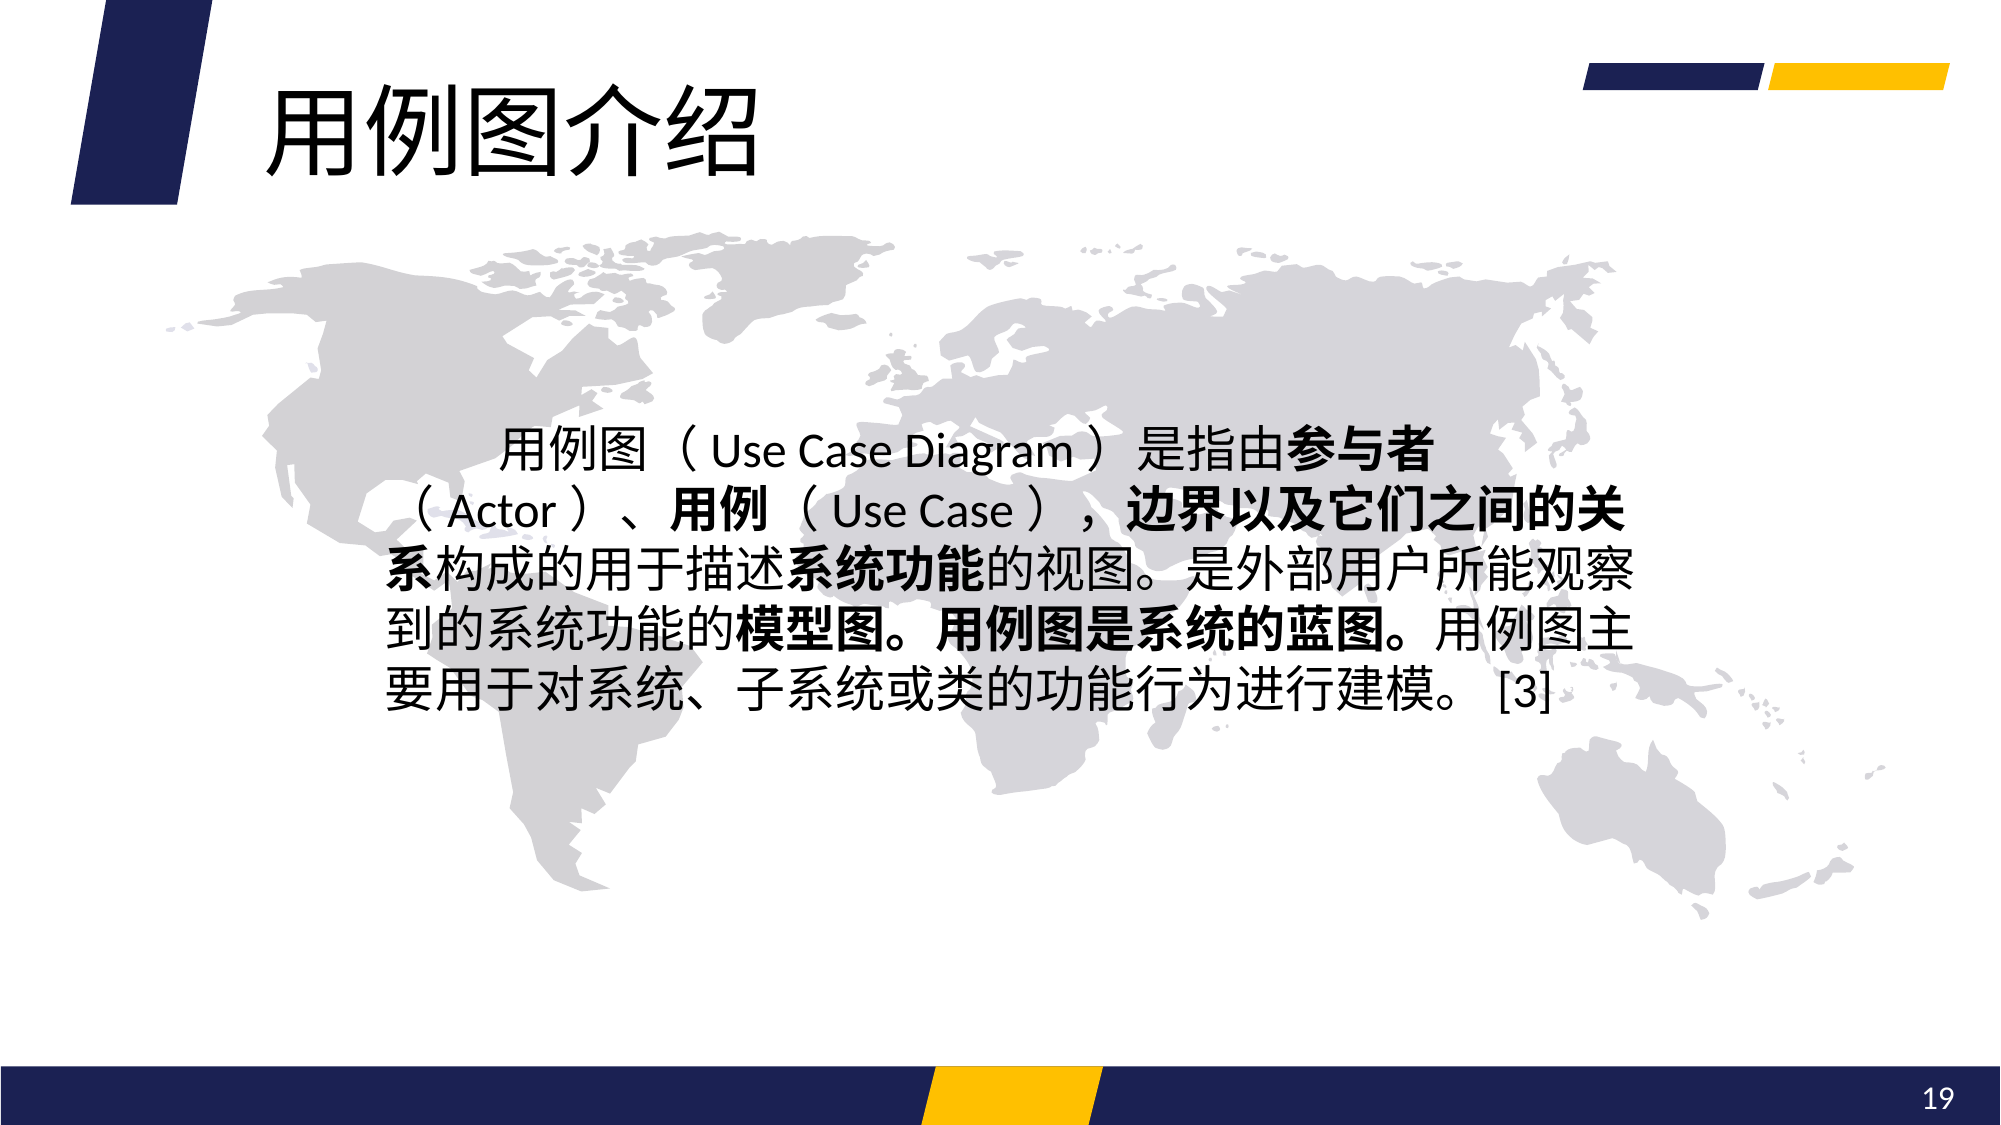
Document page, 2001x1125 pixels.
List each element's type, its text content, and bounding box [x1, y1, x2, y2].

text_box [68, 0, 215, 207]
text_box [164, 231, 1886, 921]
text_box [0, 1064, 935, 1125]
slide_number 19 [1503, 1065, 1970, 1125]
text_box 用例图介绍 [244, 58, 2000, 199]
text_box [919, 1064, 1106, 1125]
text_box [270, 409, 1653, 729]
text_box [1091, 1064, 2000, 1125]
